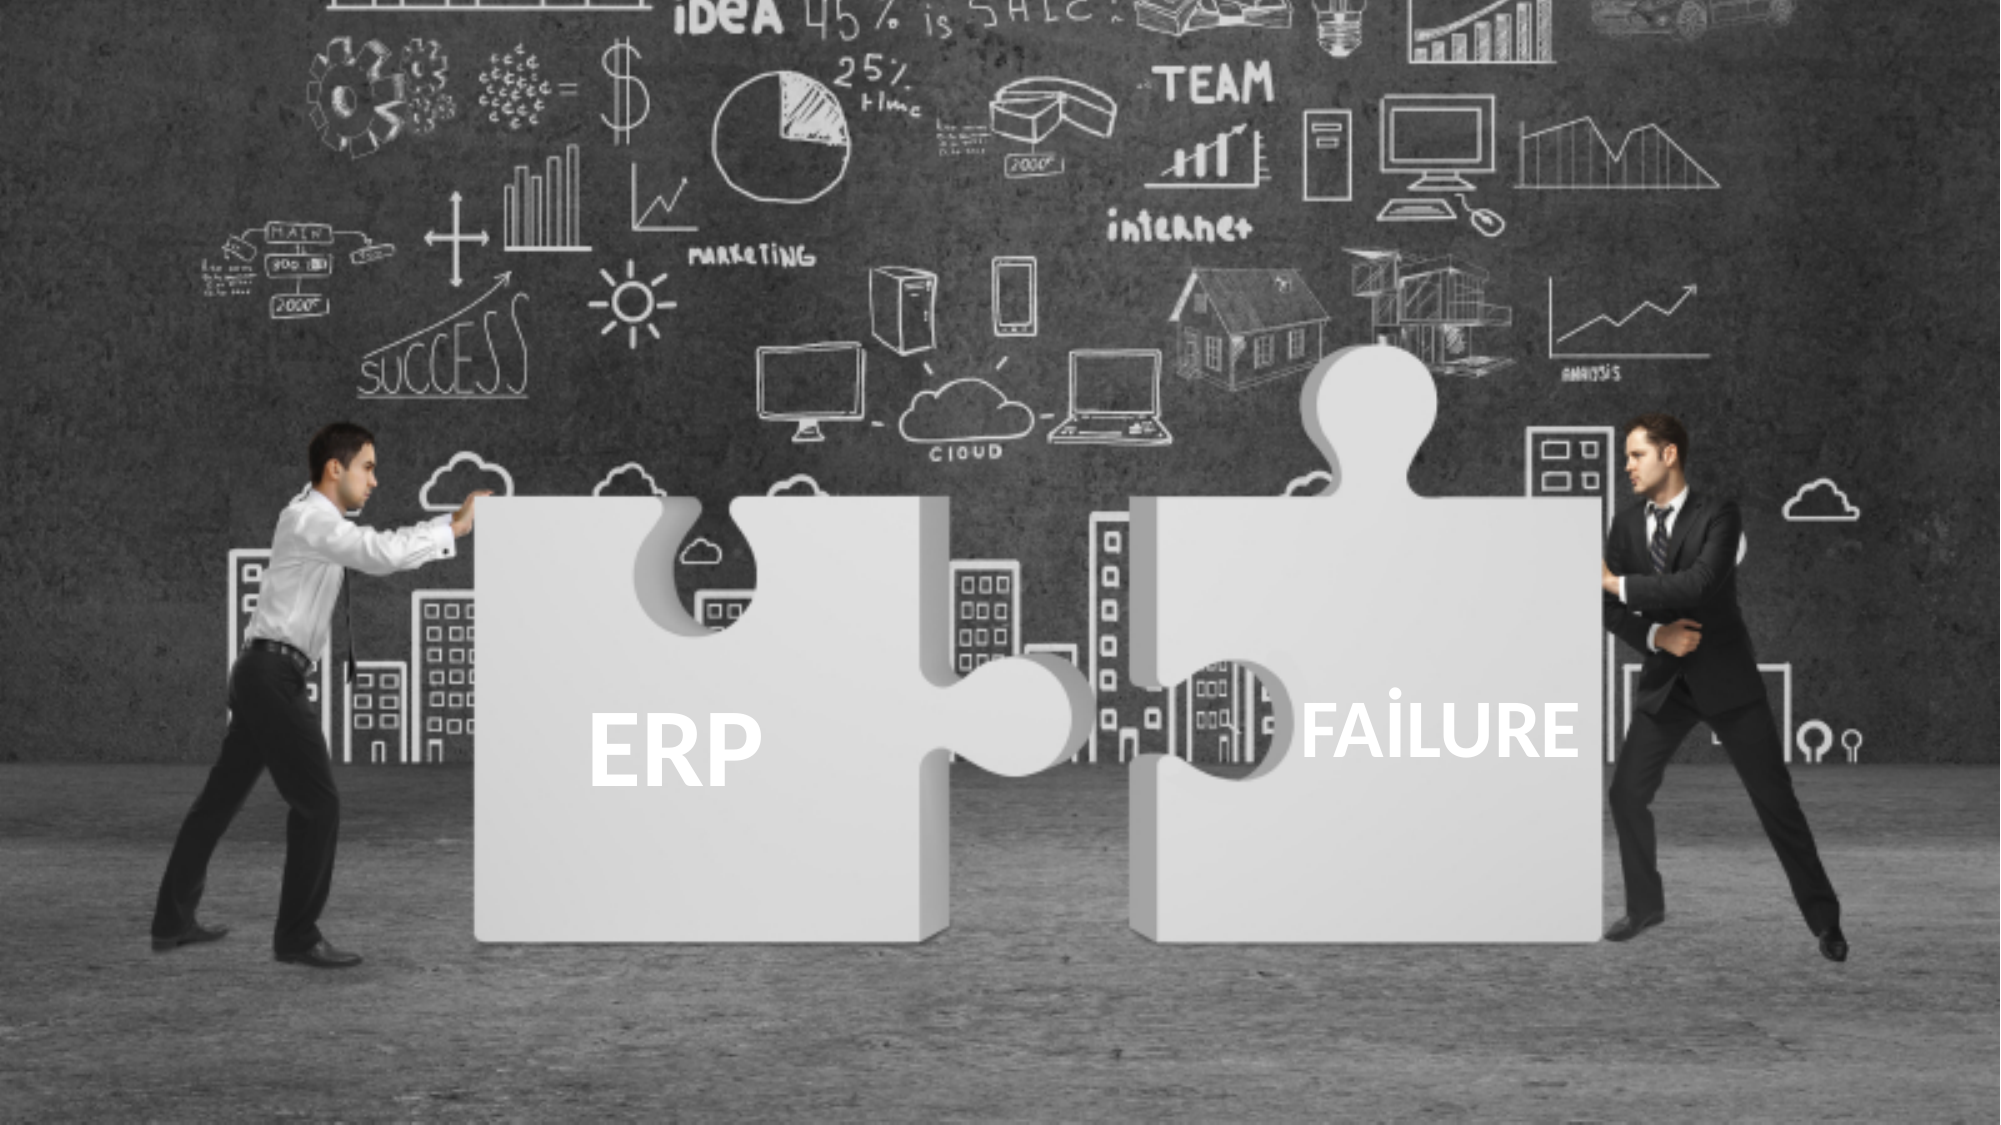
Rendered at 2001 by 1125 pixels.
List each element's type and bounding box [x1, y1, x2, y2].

list [0, 0, 2000, 1125]
